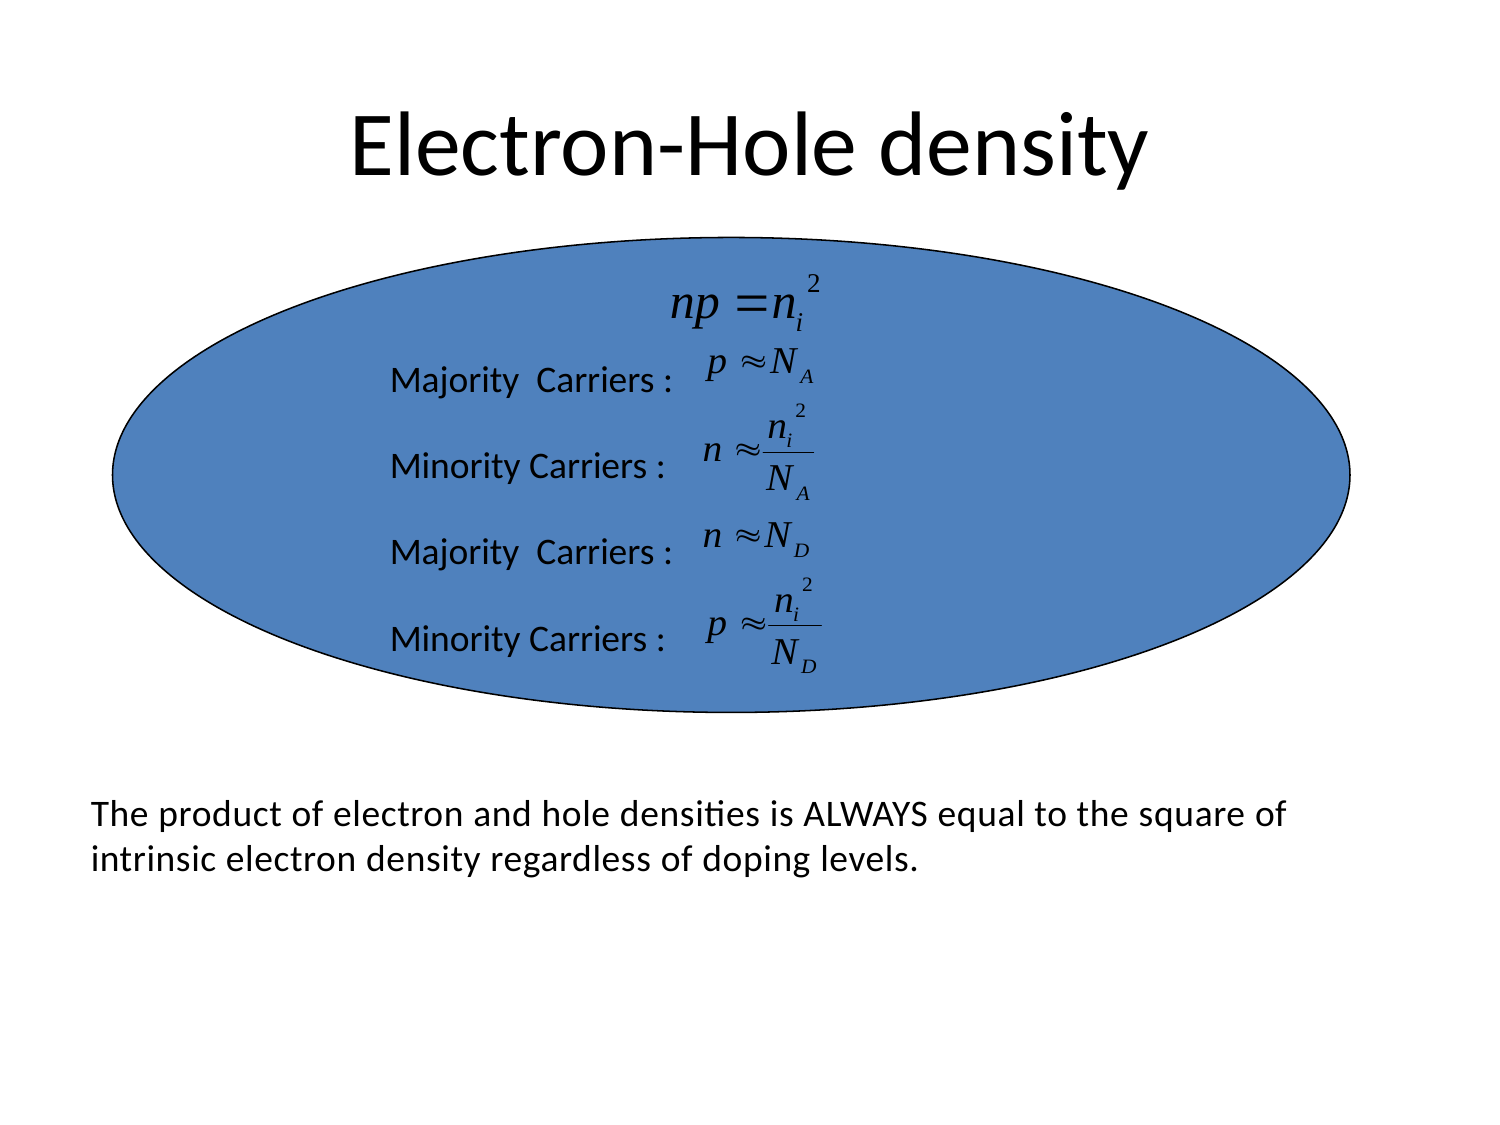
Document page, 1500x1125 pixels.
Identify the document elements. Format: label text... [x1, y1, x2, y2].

text_box Majority Carriers : Minority Carriers : Majority Carriers : Minority Carriers : [374, 324, 913, 730]
text_box [112, 237, 1351, 702]
text_box The product of electron and hole densities is ALWAYS equal to the square of intrinsic electron density regardless of doping levels. [76, 781, 1352, 1032]
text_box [666, 266, 826, 338]
title Electron-Hole density [75, 45, 1425, 233]
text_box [699, 340, 826, 679]
